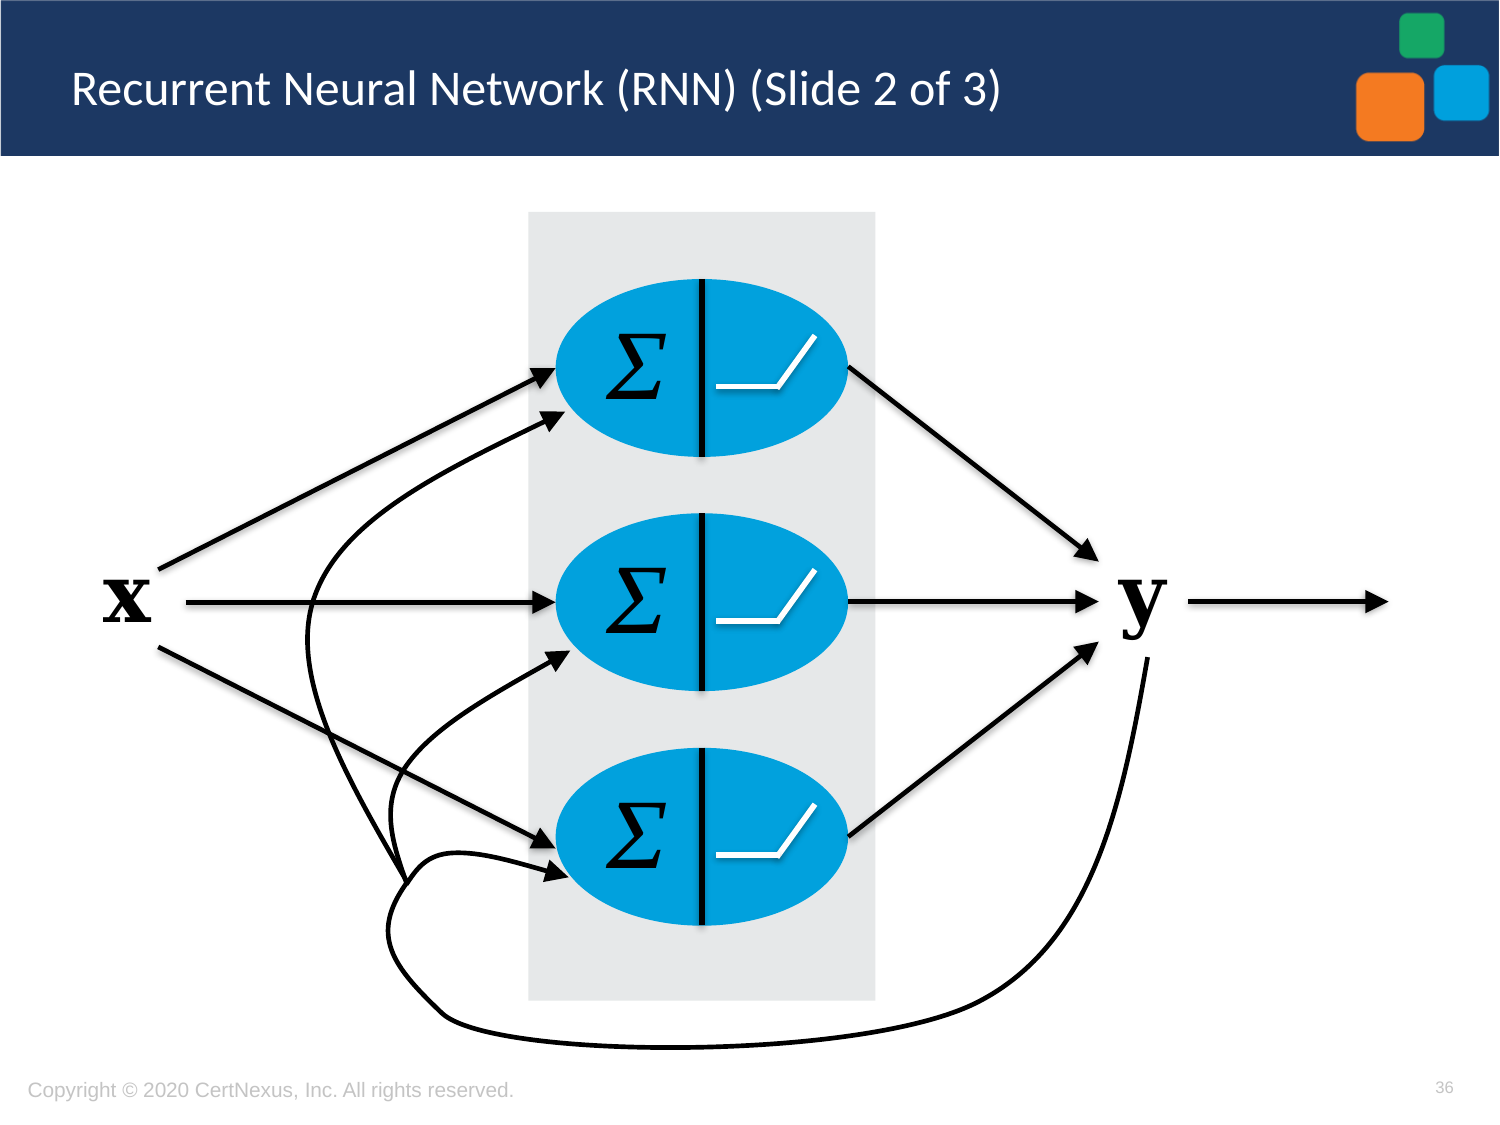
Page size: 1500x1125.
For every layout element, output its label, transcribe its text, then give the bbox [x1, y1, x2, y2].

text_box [98, 211, 1389, 1048]
picture [0, 0, 1500, 156]
title Recurrent Neural Network (RNN) (Slide 2 of 3) [56, 16, 1350, 155]
slide_number 36 [1118, 1057, 1469, 1118]
